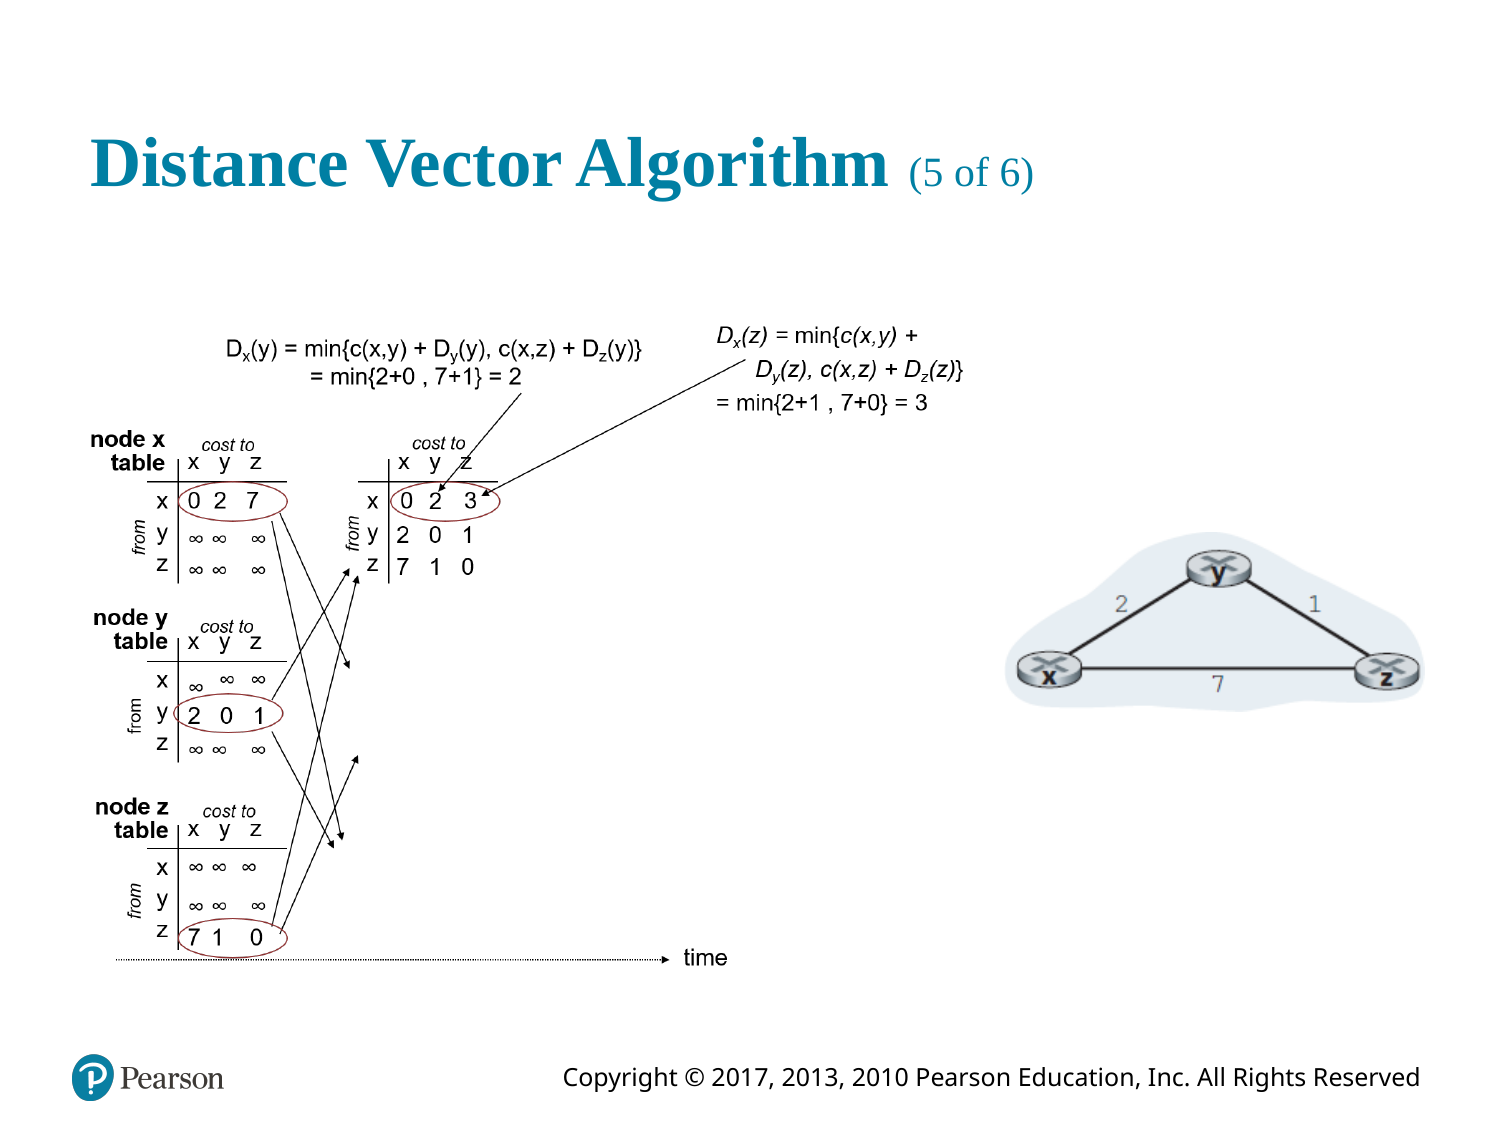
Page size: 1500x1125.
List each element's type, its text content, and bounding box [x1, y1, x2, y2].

picture [74, 313, 979, 985]
picture [72, 1054, 88, 1070]
picture [72, 1087, 83, 1101]
title Distance Vector Algorithm (5 of 6) [75, 35, 1425, 216]
picture [1003, 532, 1426, 712]
picture [80, 1063, 106, 1088]
picture [98, 1054, 224, 1101]
